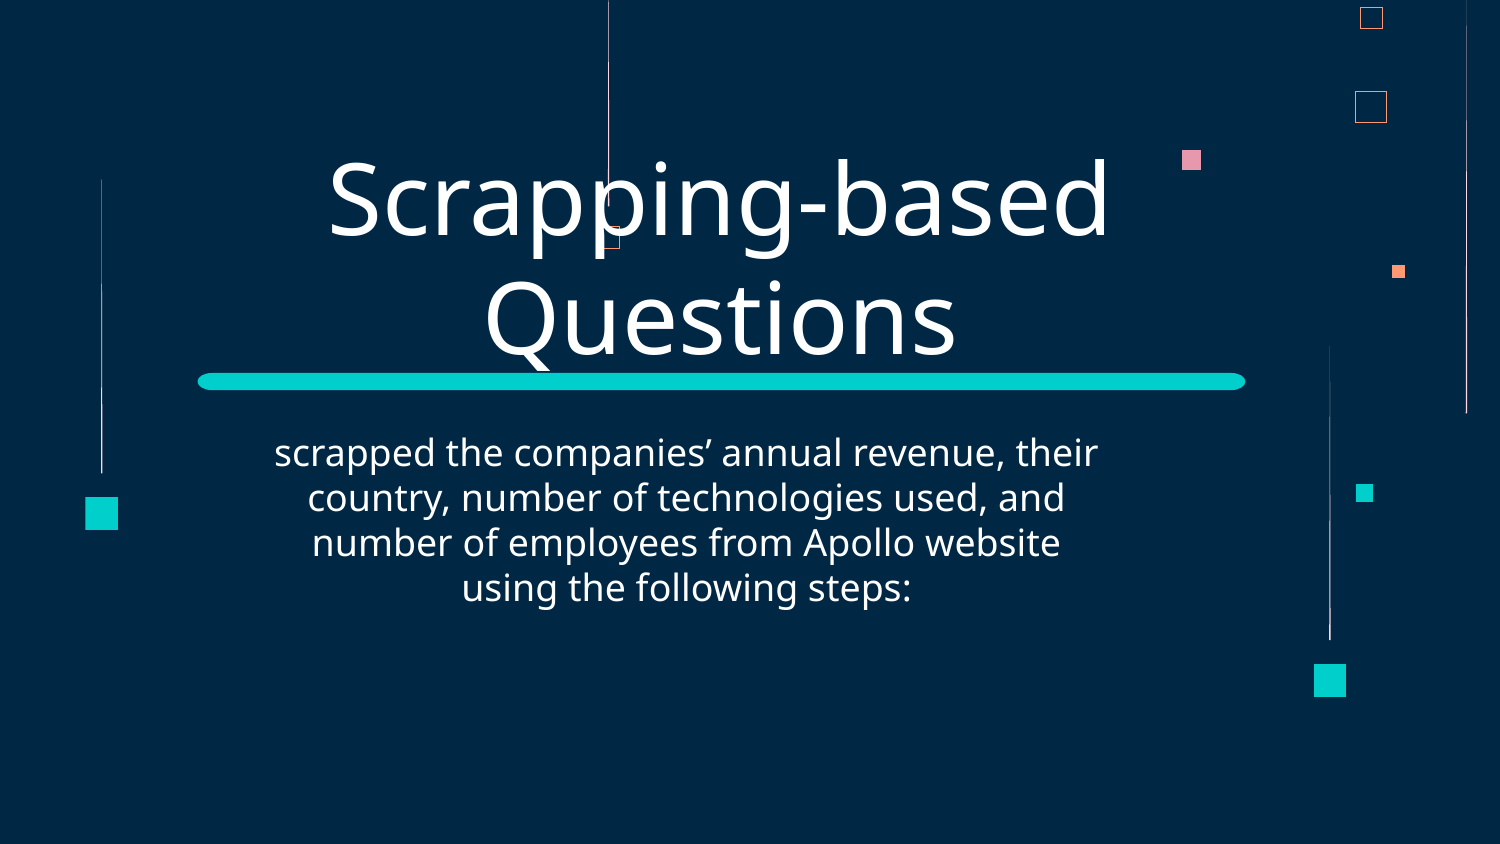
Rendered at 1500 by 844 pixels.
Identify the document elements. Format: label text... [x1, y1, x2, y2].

text_box [197, 372, 1246, 391]
text_box scrapped the companies’ annual revenue, their country, number of technologies used, and number of employees from Apollo website using the following steps: [246, 421, 1128, 617]
title Scrapping-based Questions [138, 252, 1303, 391]
